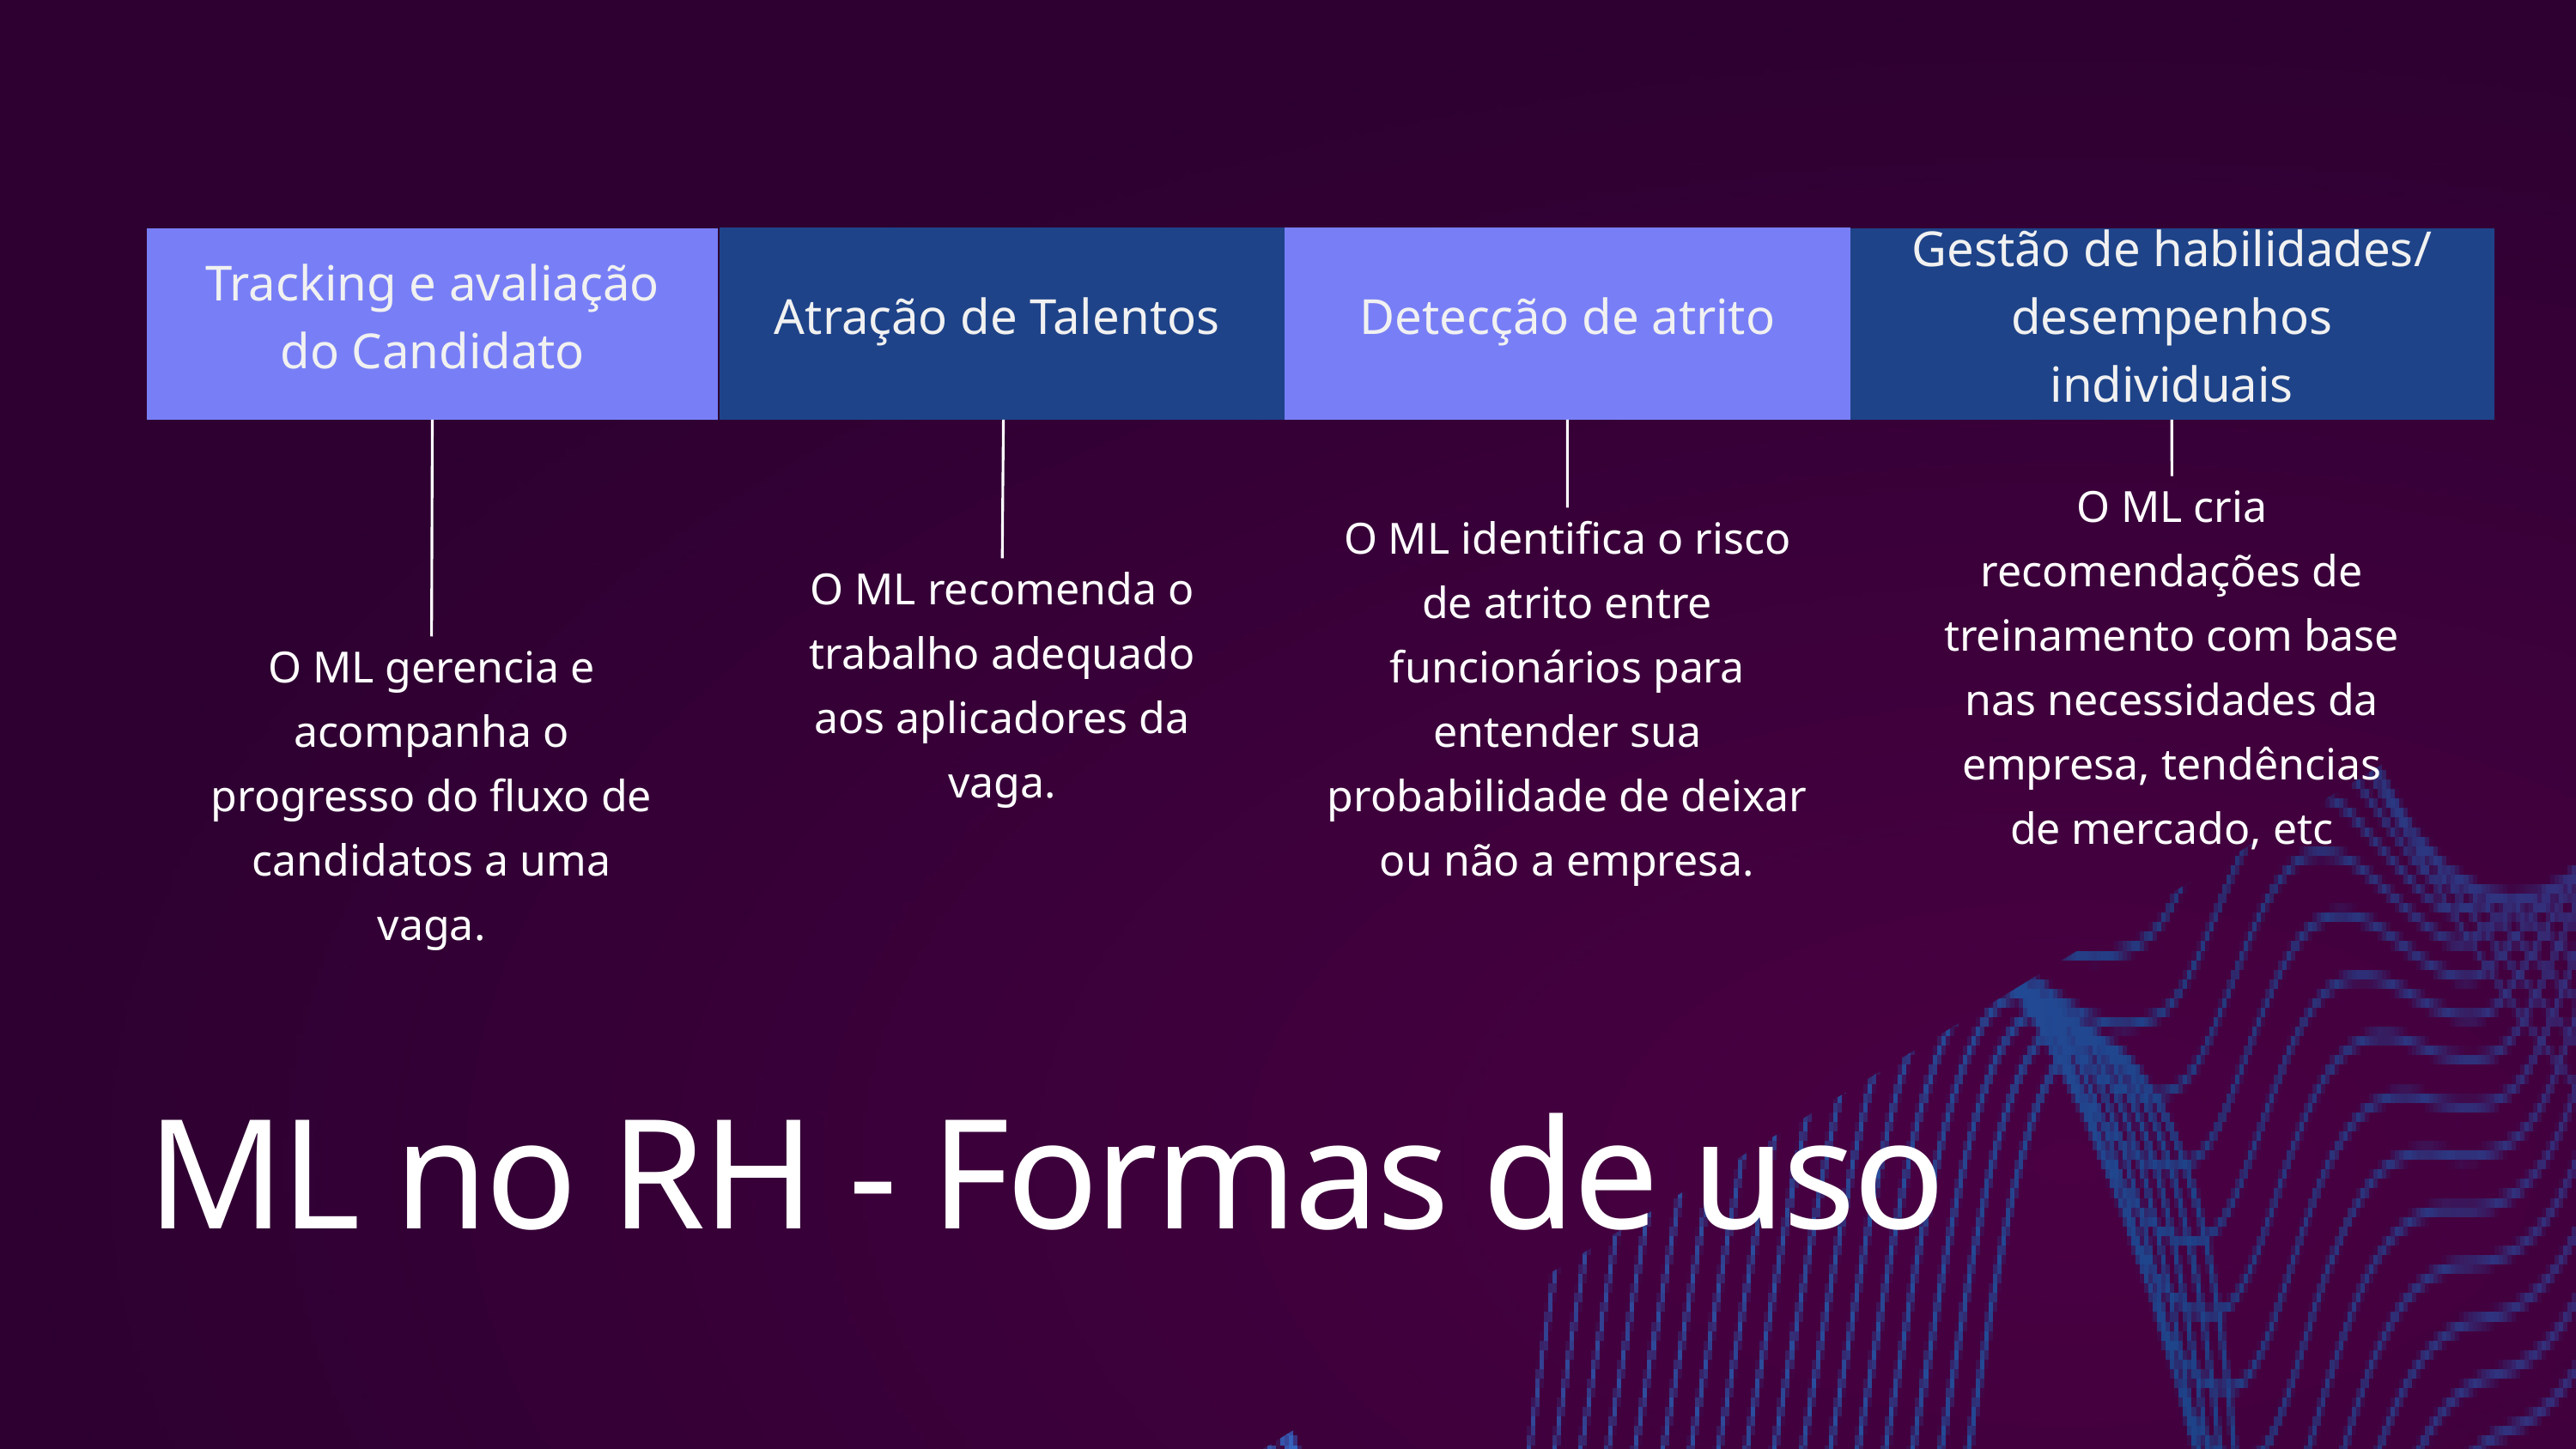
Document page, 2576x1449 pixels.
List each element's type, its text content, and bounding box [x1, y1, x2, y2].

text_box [1284, 227, 1851, 421]
text_box O ML recomenda o trabalho adequado aos aplicadores da vaga. [787, 549, 1218, 807]
text_box O ML gerencia e acompanha o progresso do fluxo de candidatos a uma vaga. [195, 627, 668, 949]
text_box O ML cria recomendações de treinamento com base nas necessidades da empresa, tendências de mercado, etc [1935, 466, 2409, 853]
text_box O ML identifica o risco de atrito entre funcionários para entender sua probabilidade de deixar ou não a empresa. [1319, 498, 1816, 885]
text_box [146, 228, 716, 421]
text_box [1853, 228, 2495, 421]
text_box [1262, 646, 2576, 1449]
text_box [0, 0, 2576, 1449]
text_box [146, 1076, 1985, 1363]
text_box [719, 227, 1282, 421]
